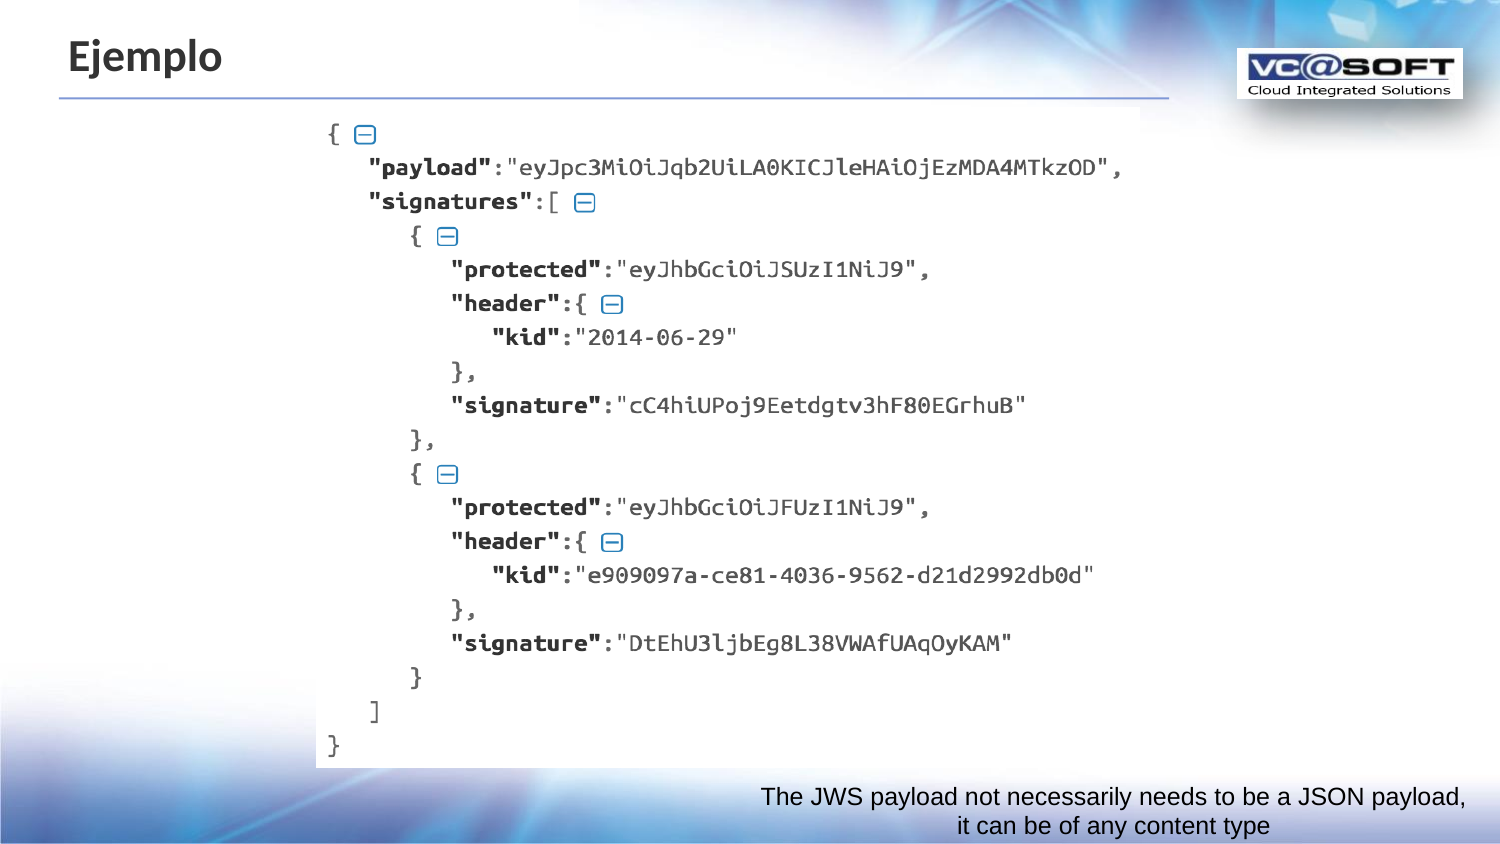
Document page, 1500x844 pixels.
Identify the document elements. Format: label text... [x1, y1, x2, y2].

title Ejemplo [52, 23, 1190, 83]
picture [0, 663, 1500, 844]
text_box The JWS payload not necessarily needs to be a JSON payload, it can be of any content type [739, 772, 1490, 844]
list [316, 107, 1140, 768]
picture [579, 0, 1500, 150]
